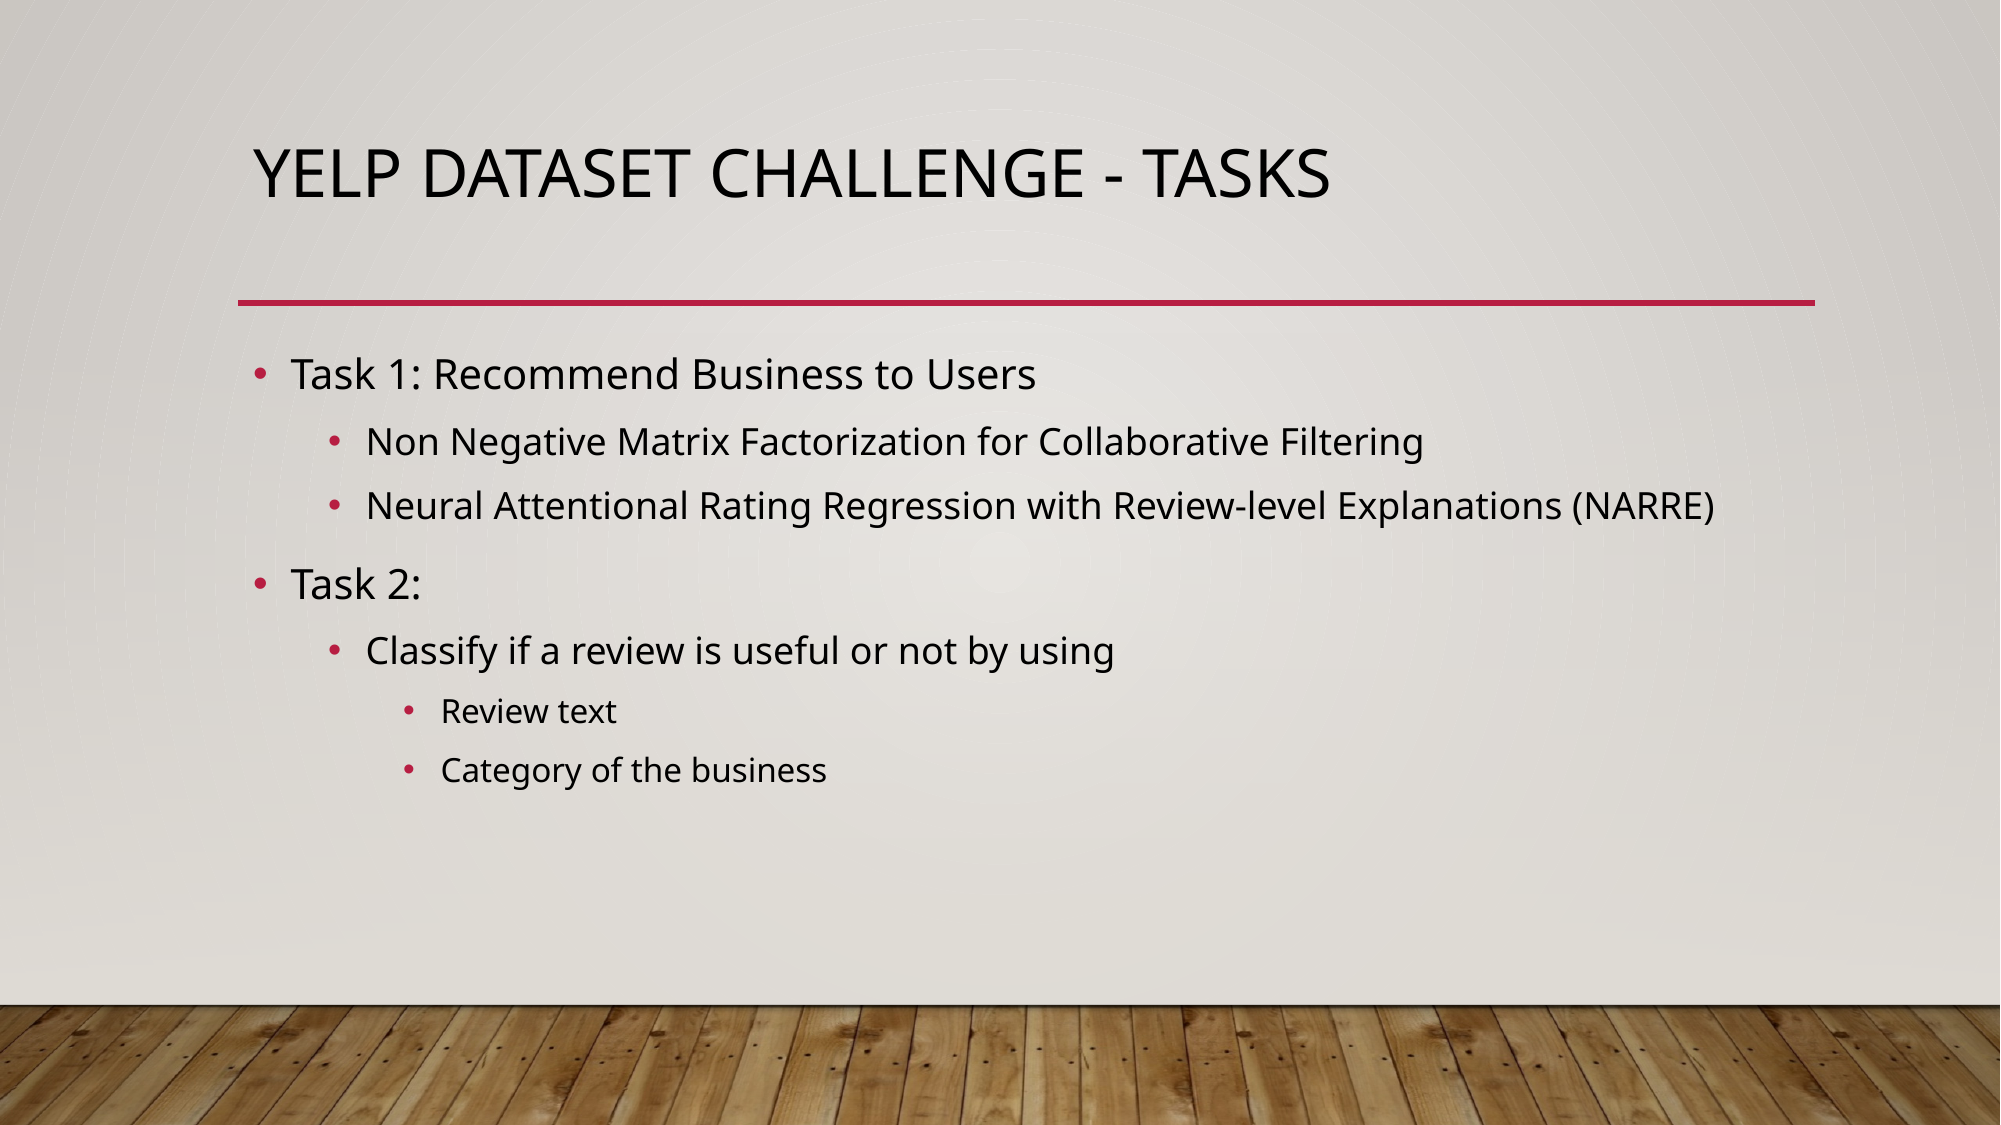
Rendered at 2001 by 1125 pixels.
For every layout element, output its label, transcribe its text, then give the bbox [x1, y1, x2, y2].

list Task 1: Recommend Business to Users Non Negative Matrix Factorization for Collaborative Filtering Neural Attentional Rating Regression with Review-level Explanations (NARRE) Task 2: Classify if a review is useful or not by using Review text Category of the business [238, 330, 1814, 897]
picture [0, 1005, 2000, 1125]
title YELP DATASET CHALLENGE - TASKS [238, 131, 1814, 305]
